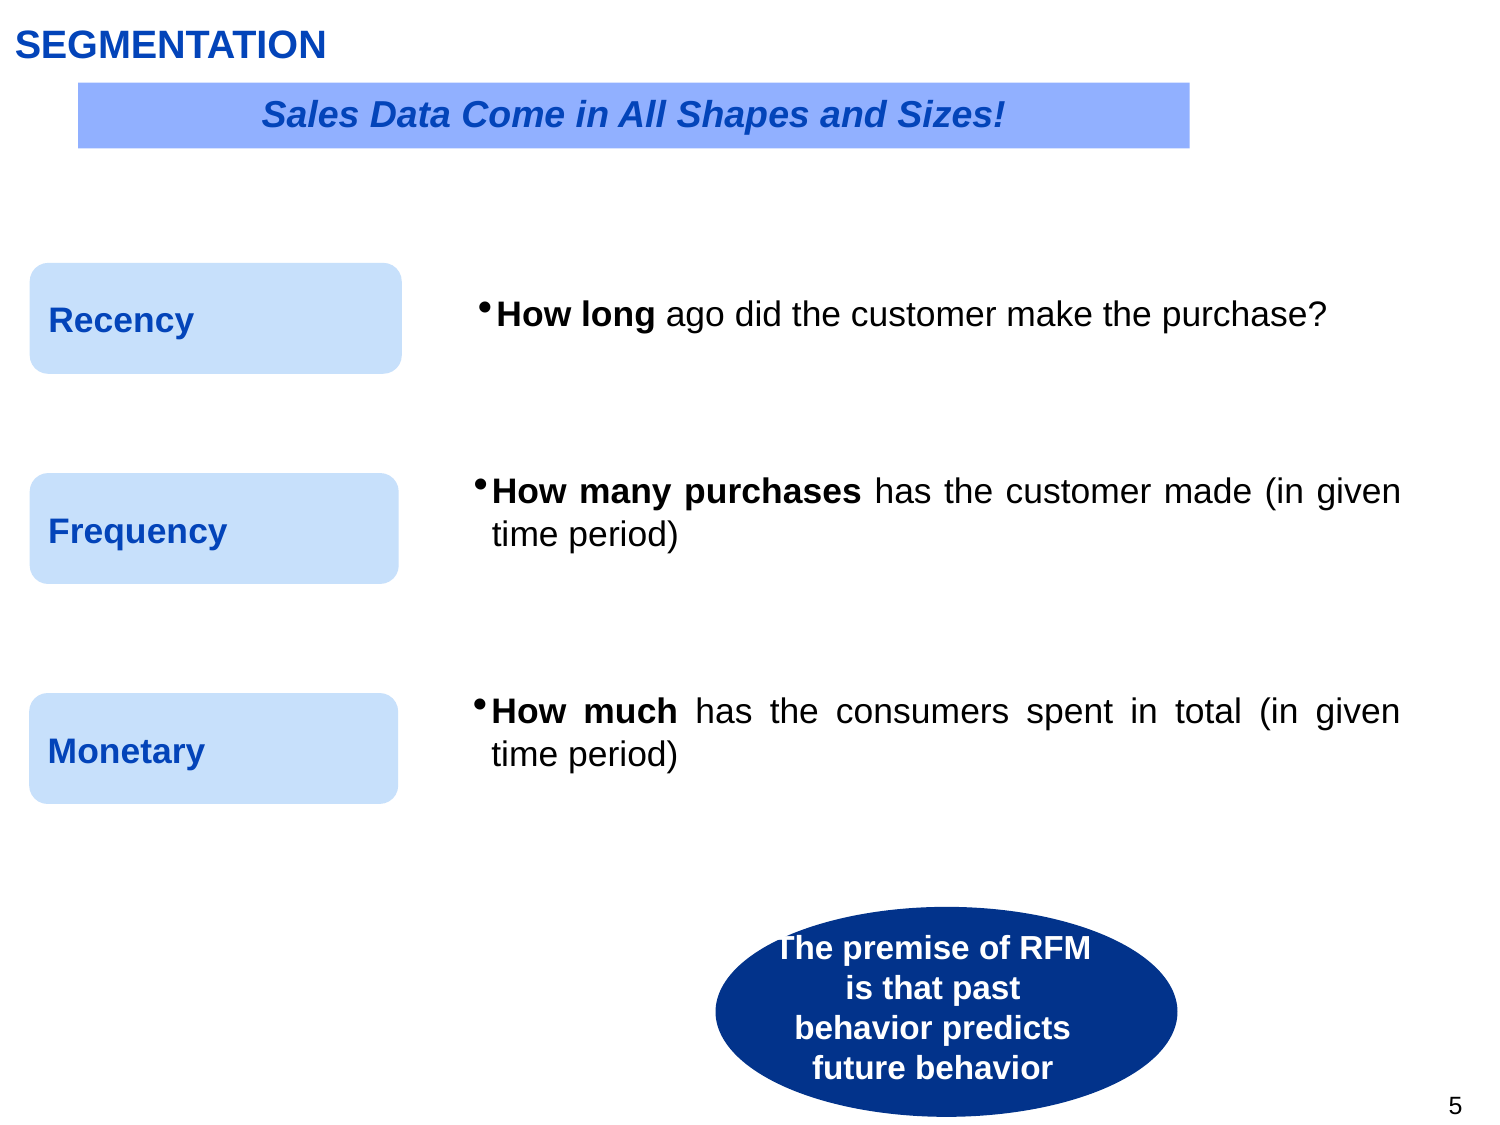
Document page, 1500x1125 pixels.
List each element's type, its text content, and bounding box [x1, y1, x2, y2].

slide_number 4 [1149, 1089, 1463, 1121]
text_box [29, 262, 402, 374]
title SEGMENTATION [14, 18, 1458, 68]
text_box How much has the consumers spent in total (in given time period) [472, 688, 1402, 774]
text_box [29, 473, 399, 584]
text_box [715, 951, 758, 1073]
text_box [802, 1094, 1091, 1117]
text_box Recency [48, 296, 195, 340]
text_box [1107, 936, 1178, 1088]
text_box [842, 906, 1051, 918]
text_box [29, 693, 399, 804]
text_box Sales Data Come in All Shapes and Sizes! [78, 82, 1190, 149]
text_box How long ago did the customer make the purchase? [434, 291, 1371, 334]
text_box How many purchases has the customer made (in given time period) [473, 468, 1402, 554]
text_box Frequency [48, 507, 229, 551]
text_box Monetary [47, 727, 206, 771]
text_box The premise of RFM is that past behavior predicts future behavior [758, 918, 1107, 1094]
